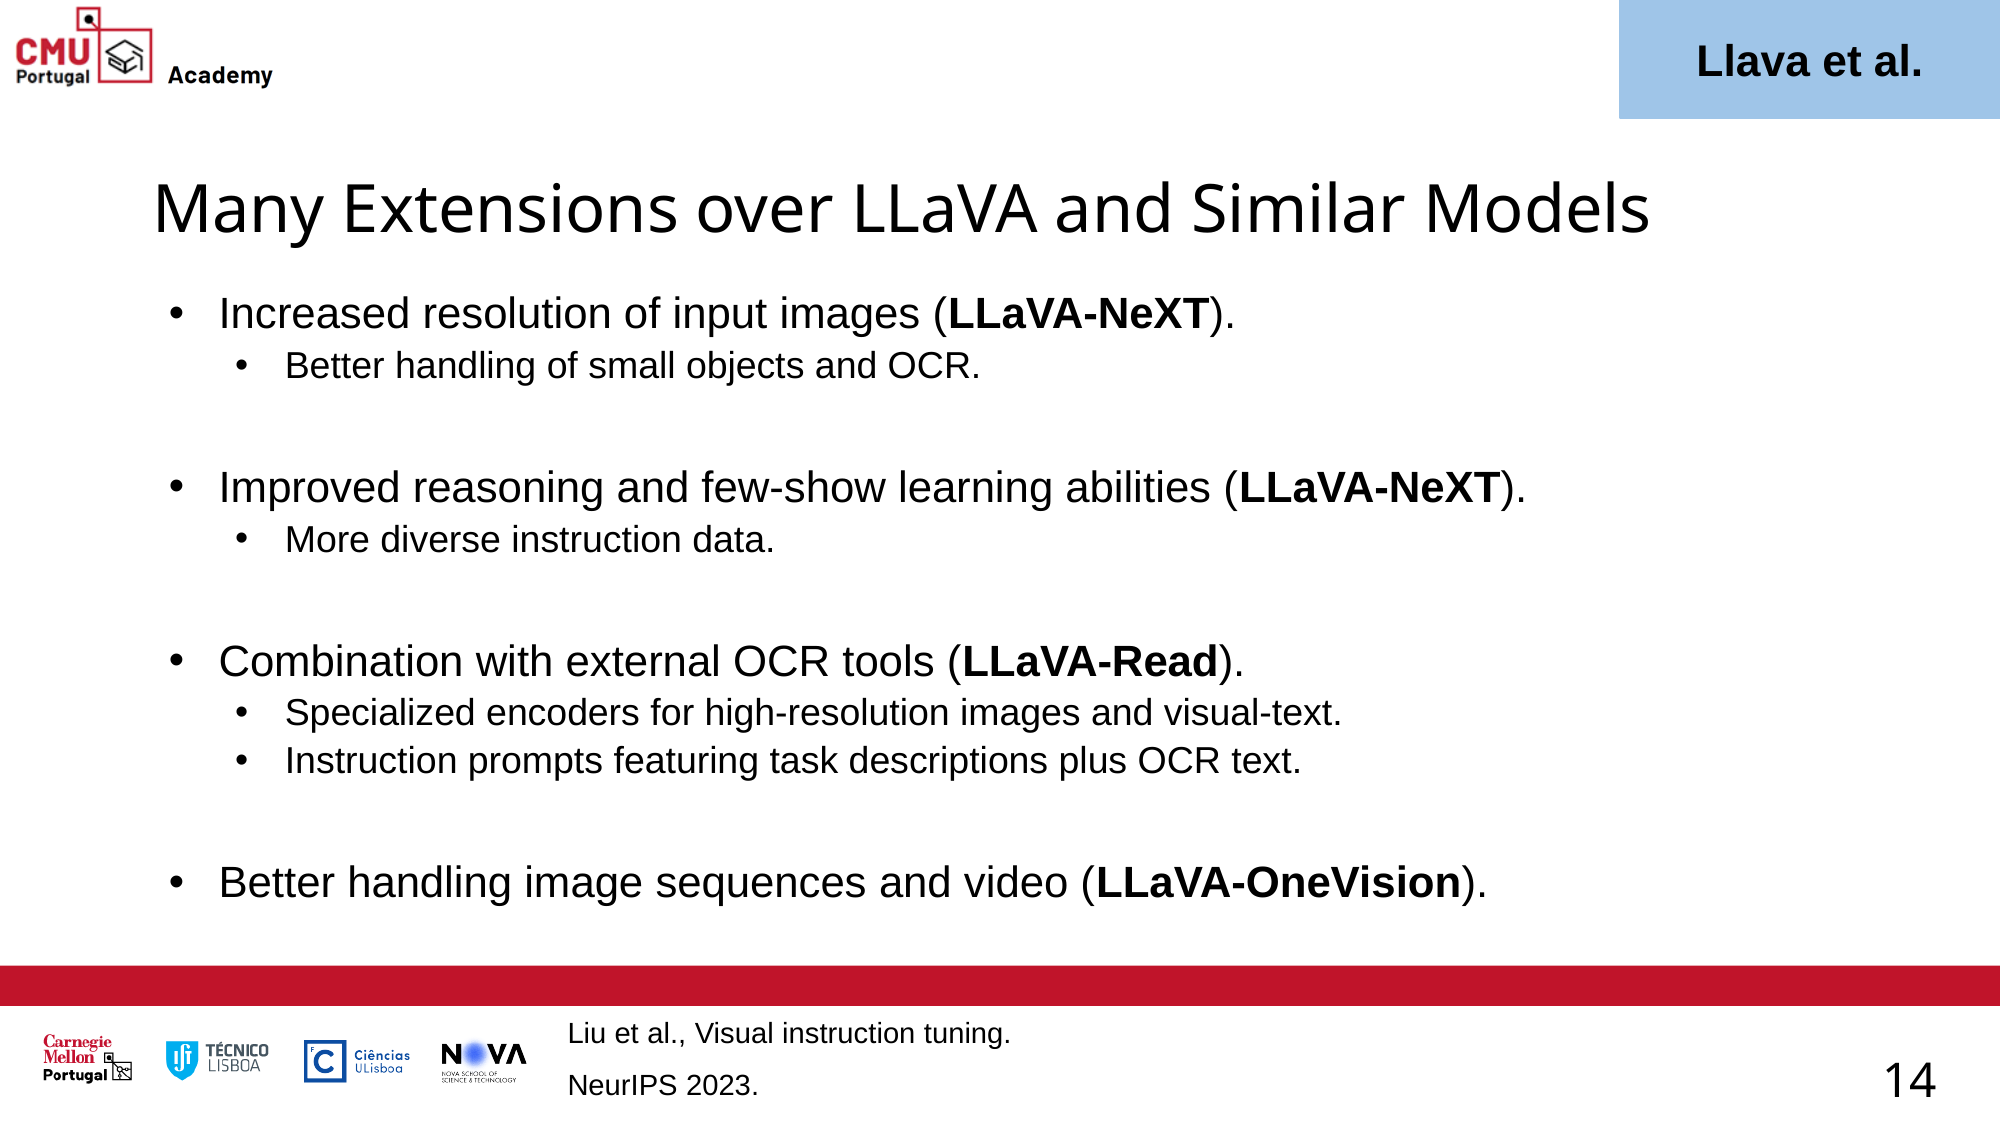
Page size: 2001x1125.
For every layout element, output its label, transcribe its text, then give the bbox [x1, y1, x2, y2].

picture [0, 1011, 533, 1110]
text_box 14 [1830, 1042, 1953, 1103]
text_box Liu et al., Visual instruction tuning. NeurIPS 2023. [533, 1010, 1039, 1125]
picture [5, 3, 275, 92]
list Increased resolution of input images (LLaVA-NeXT). Better handling of small objects and OCR. Improved reasoning and few-show learning abilities (LLaVA-NeXT). More diverse instruction data. Combination with external OCR tools (LLaVA-Read). Specialized encoders for high-resolution images and visual-text. Instruction prompts featuring task descriptions plus OCR text. Better handling image sequences and video (LLaVA-OneVision). [137, 283, 1863, 921]
title Many Extensions over LLaVA and Similar Models [137, 145, 1863, 278]
text_box Llava et al. [1620, 0, 2000, 118]
